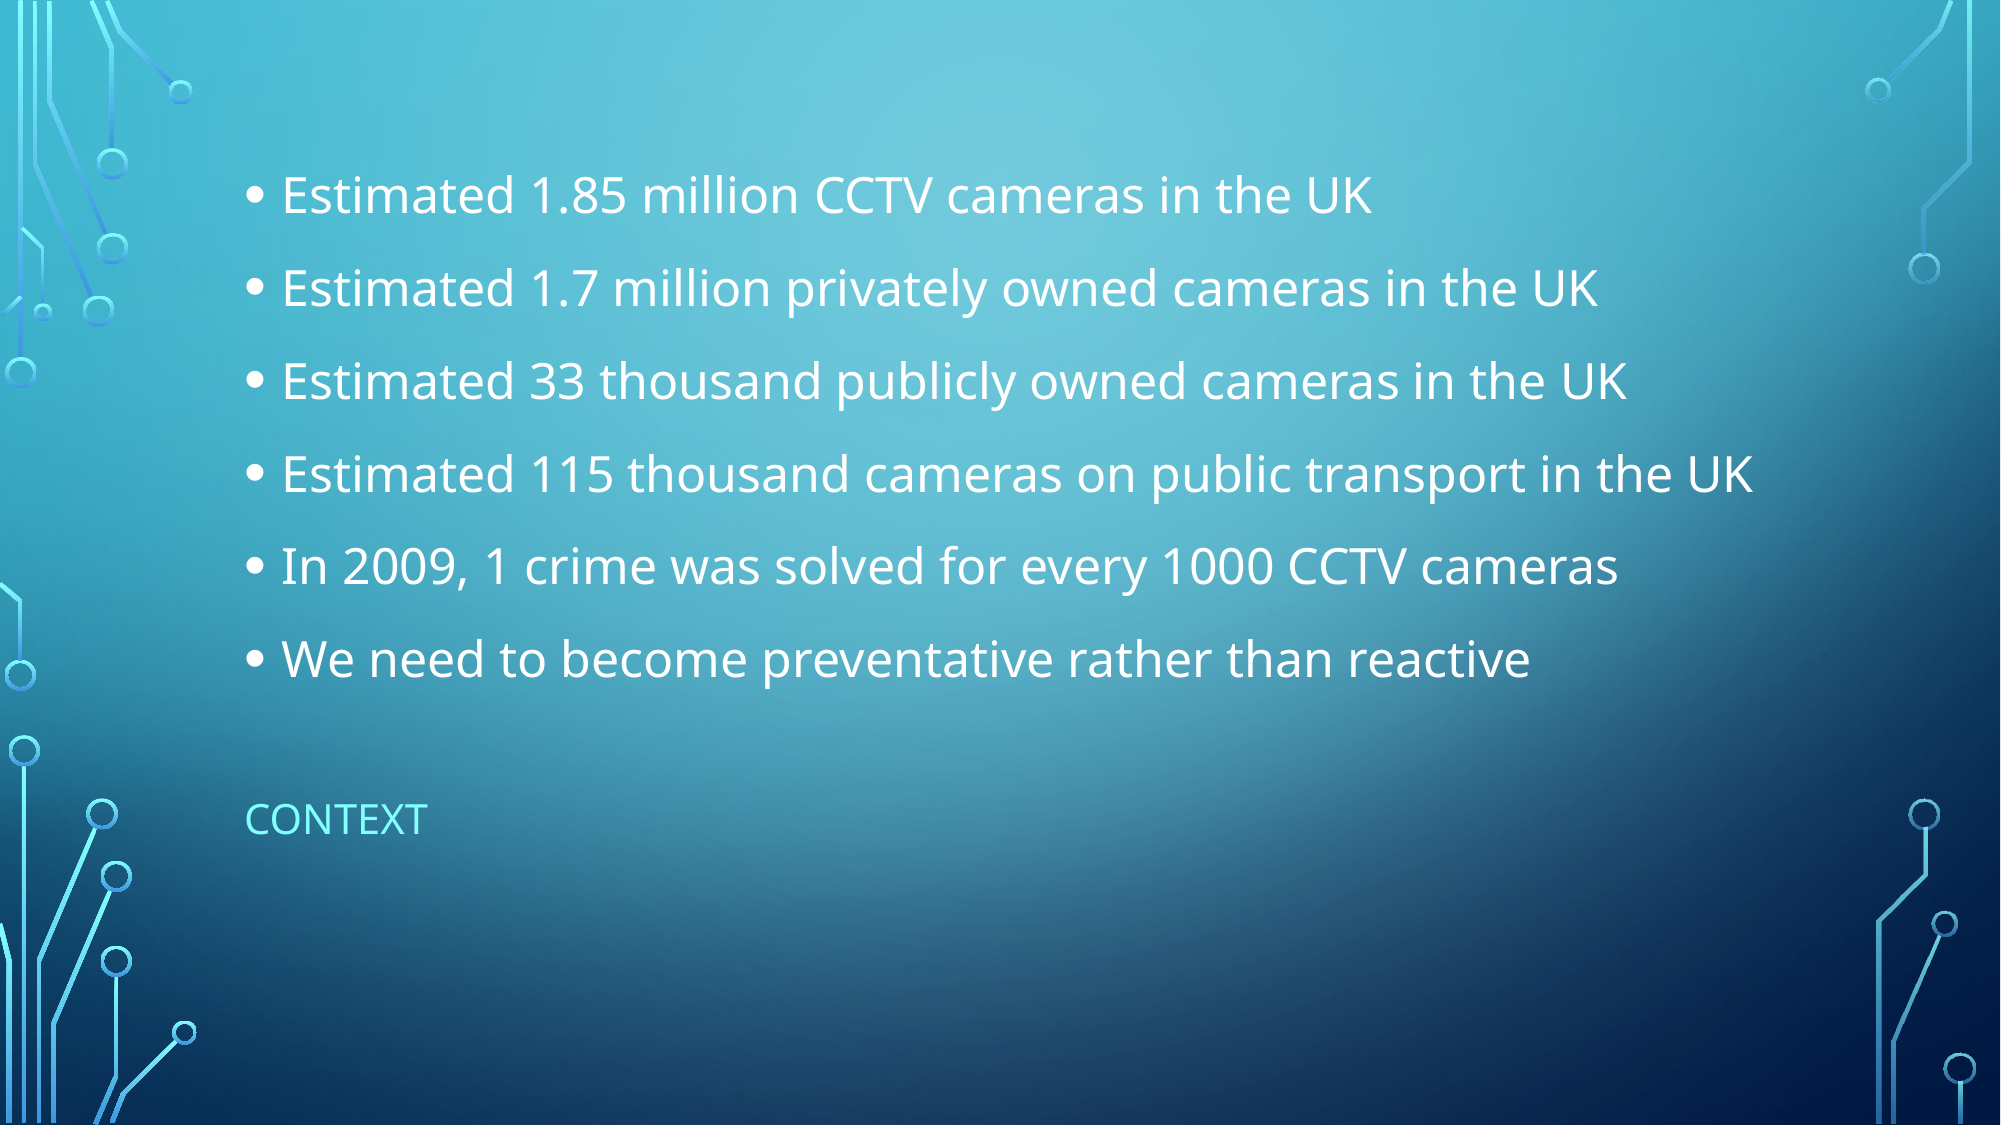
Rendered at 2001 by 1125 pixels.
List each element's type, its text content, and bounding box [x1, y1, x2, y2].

list Estimated 1.85 million CCTV cameras in the UK Estimated 1.7 million privately owned cameras in the UK Estimated 33 thousand publicly owned cameras in the UK Estimated 115 thousand cameras on public transport in the UK In 2009, 1 crime was solved for every 1000 CCTV cameras We need to become preventative rather than reactive [229, 144, 1855, 725]
text_box CONTEXT [229, 775, 1644, 860]
